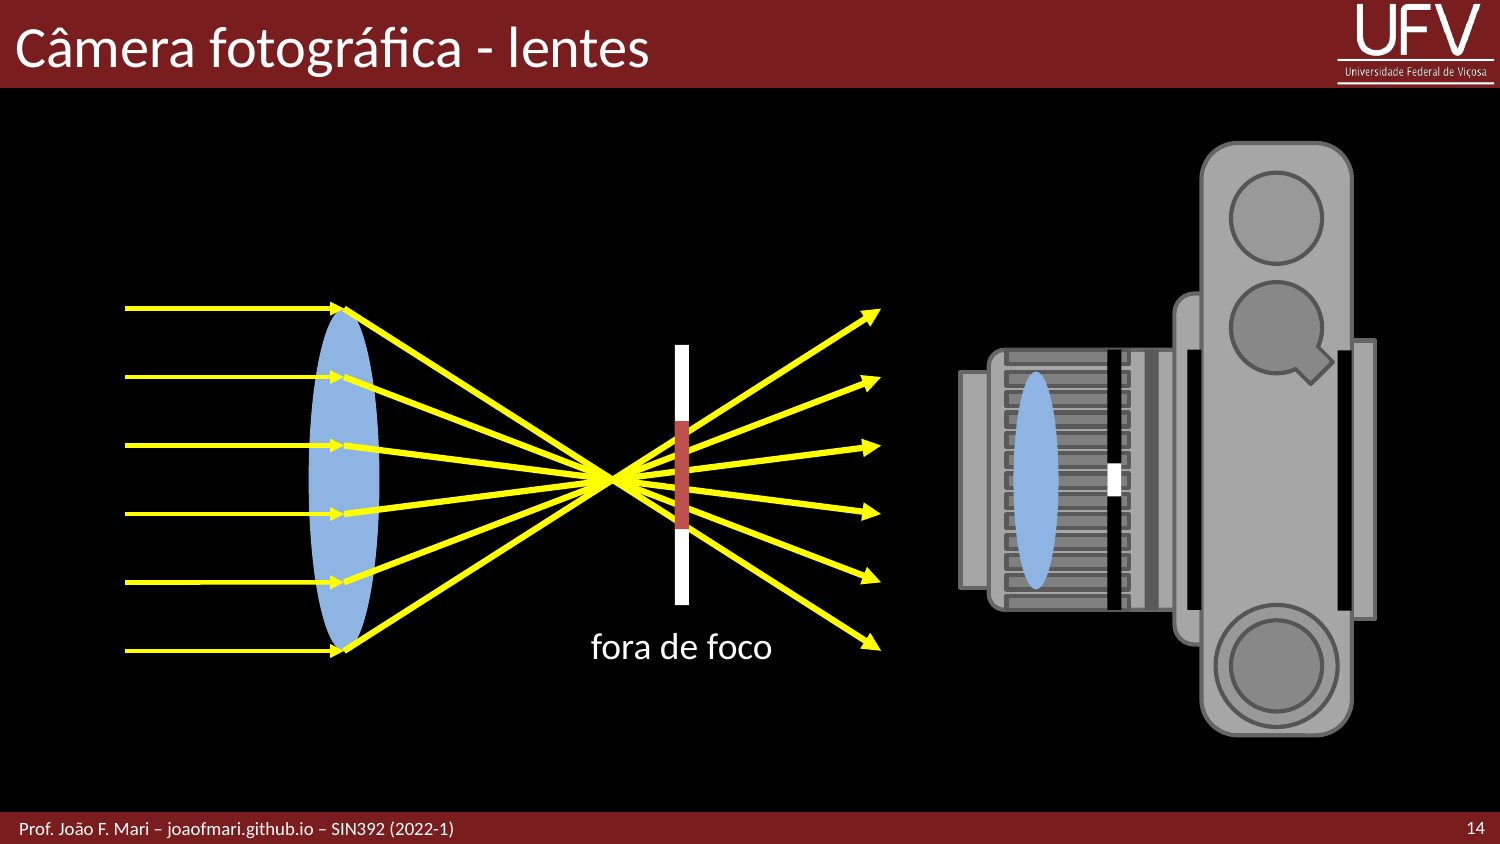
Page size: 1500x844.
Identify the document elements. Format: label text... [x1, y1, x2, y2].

list [0, 88, 1500, 812]
footer Prof. João F. Mari – joaofmari.github.io – SIN392 (2022-1) [0, 812, 1034, 844]
title Câmera fotográfica - lentes [0, 0, 1500, 88]
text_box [124, 142, 1376, 736]
slide_number 14 [1328, 811, 1500, 844]
